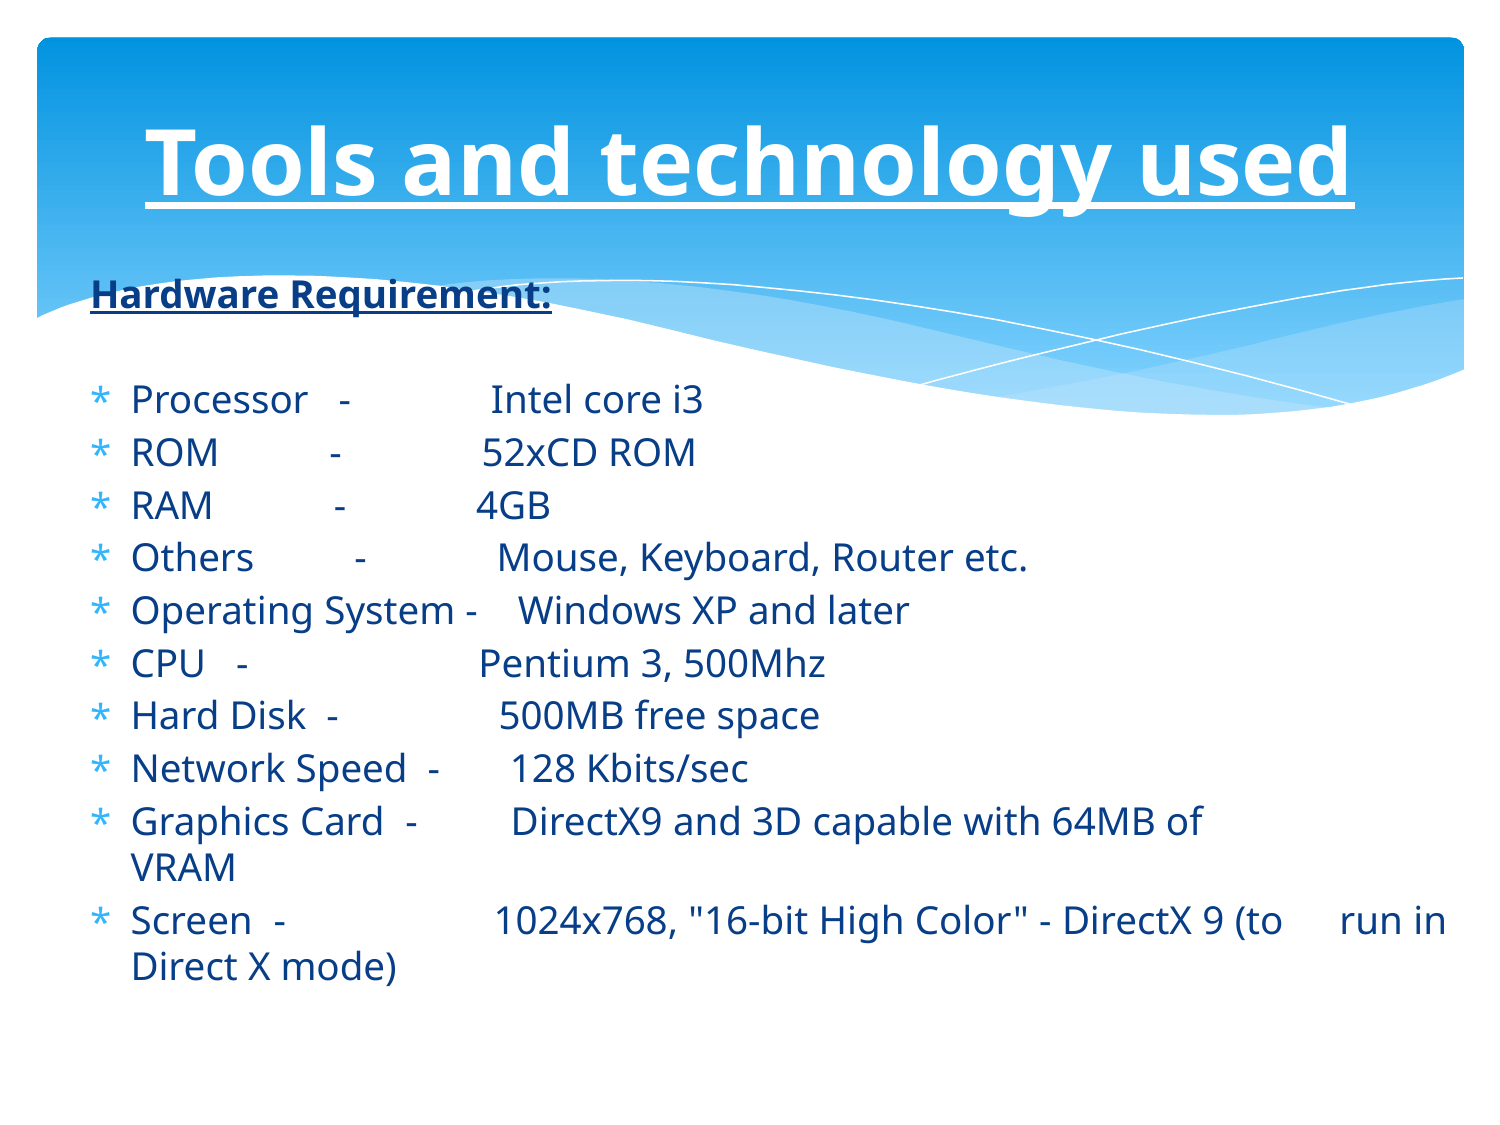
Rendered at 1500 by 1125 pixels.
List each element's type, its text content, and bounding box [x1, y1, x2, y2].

list Hardware Requirement: Processor - Intel core i3 ROM - 52xCD ROM RAM - 4GB Others - Mouse, Keyboard, Router etc. Operating System - Windows XP and later CPU - Pentium 3, 500Mhz Hard Disk - 500MB free space Network Speed - 128 Kbits/sec Graphics Card - DirectX9 and 3D capable with 64MB of VRAM Screen - 1024x768, "16-bit High Color" - DirectX 9 (to run in Direct X mode) [75, 262, 1463, 1005]
title Tools and technology used [75, 55, 1425, 261]
